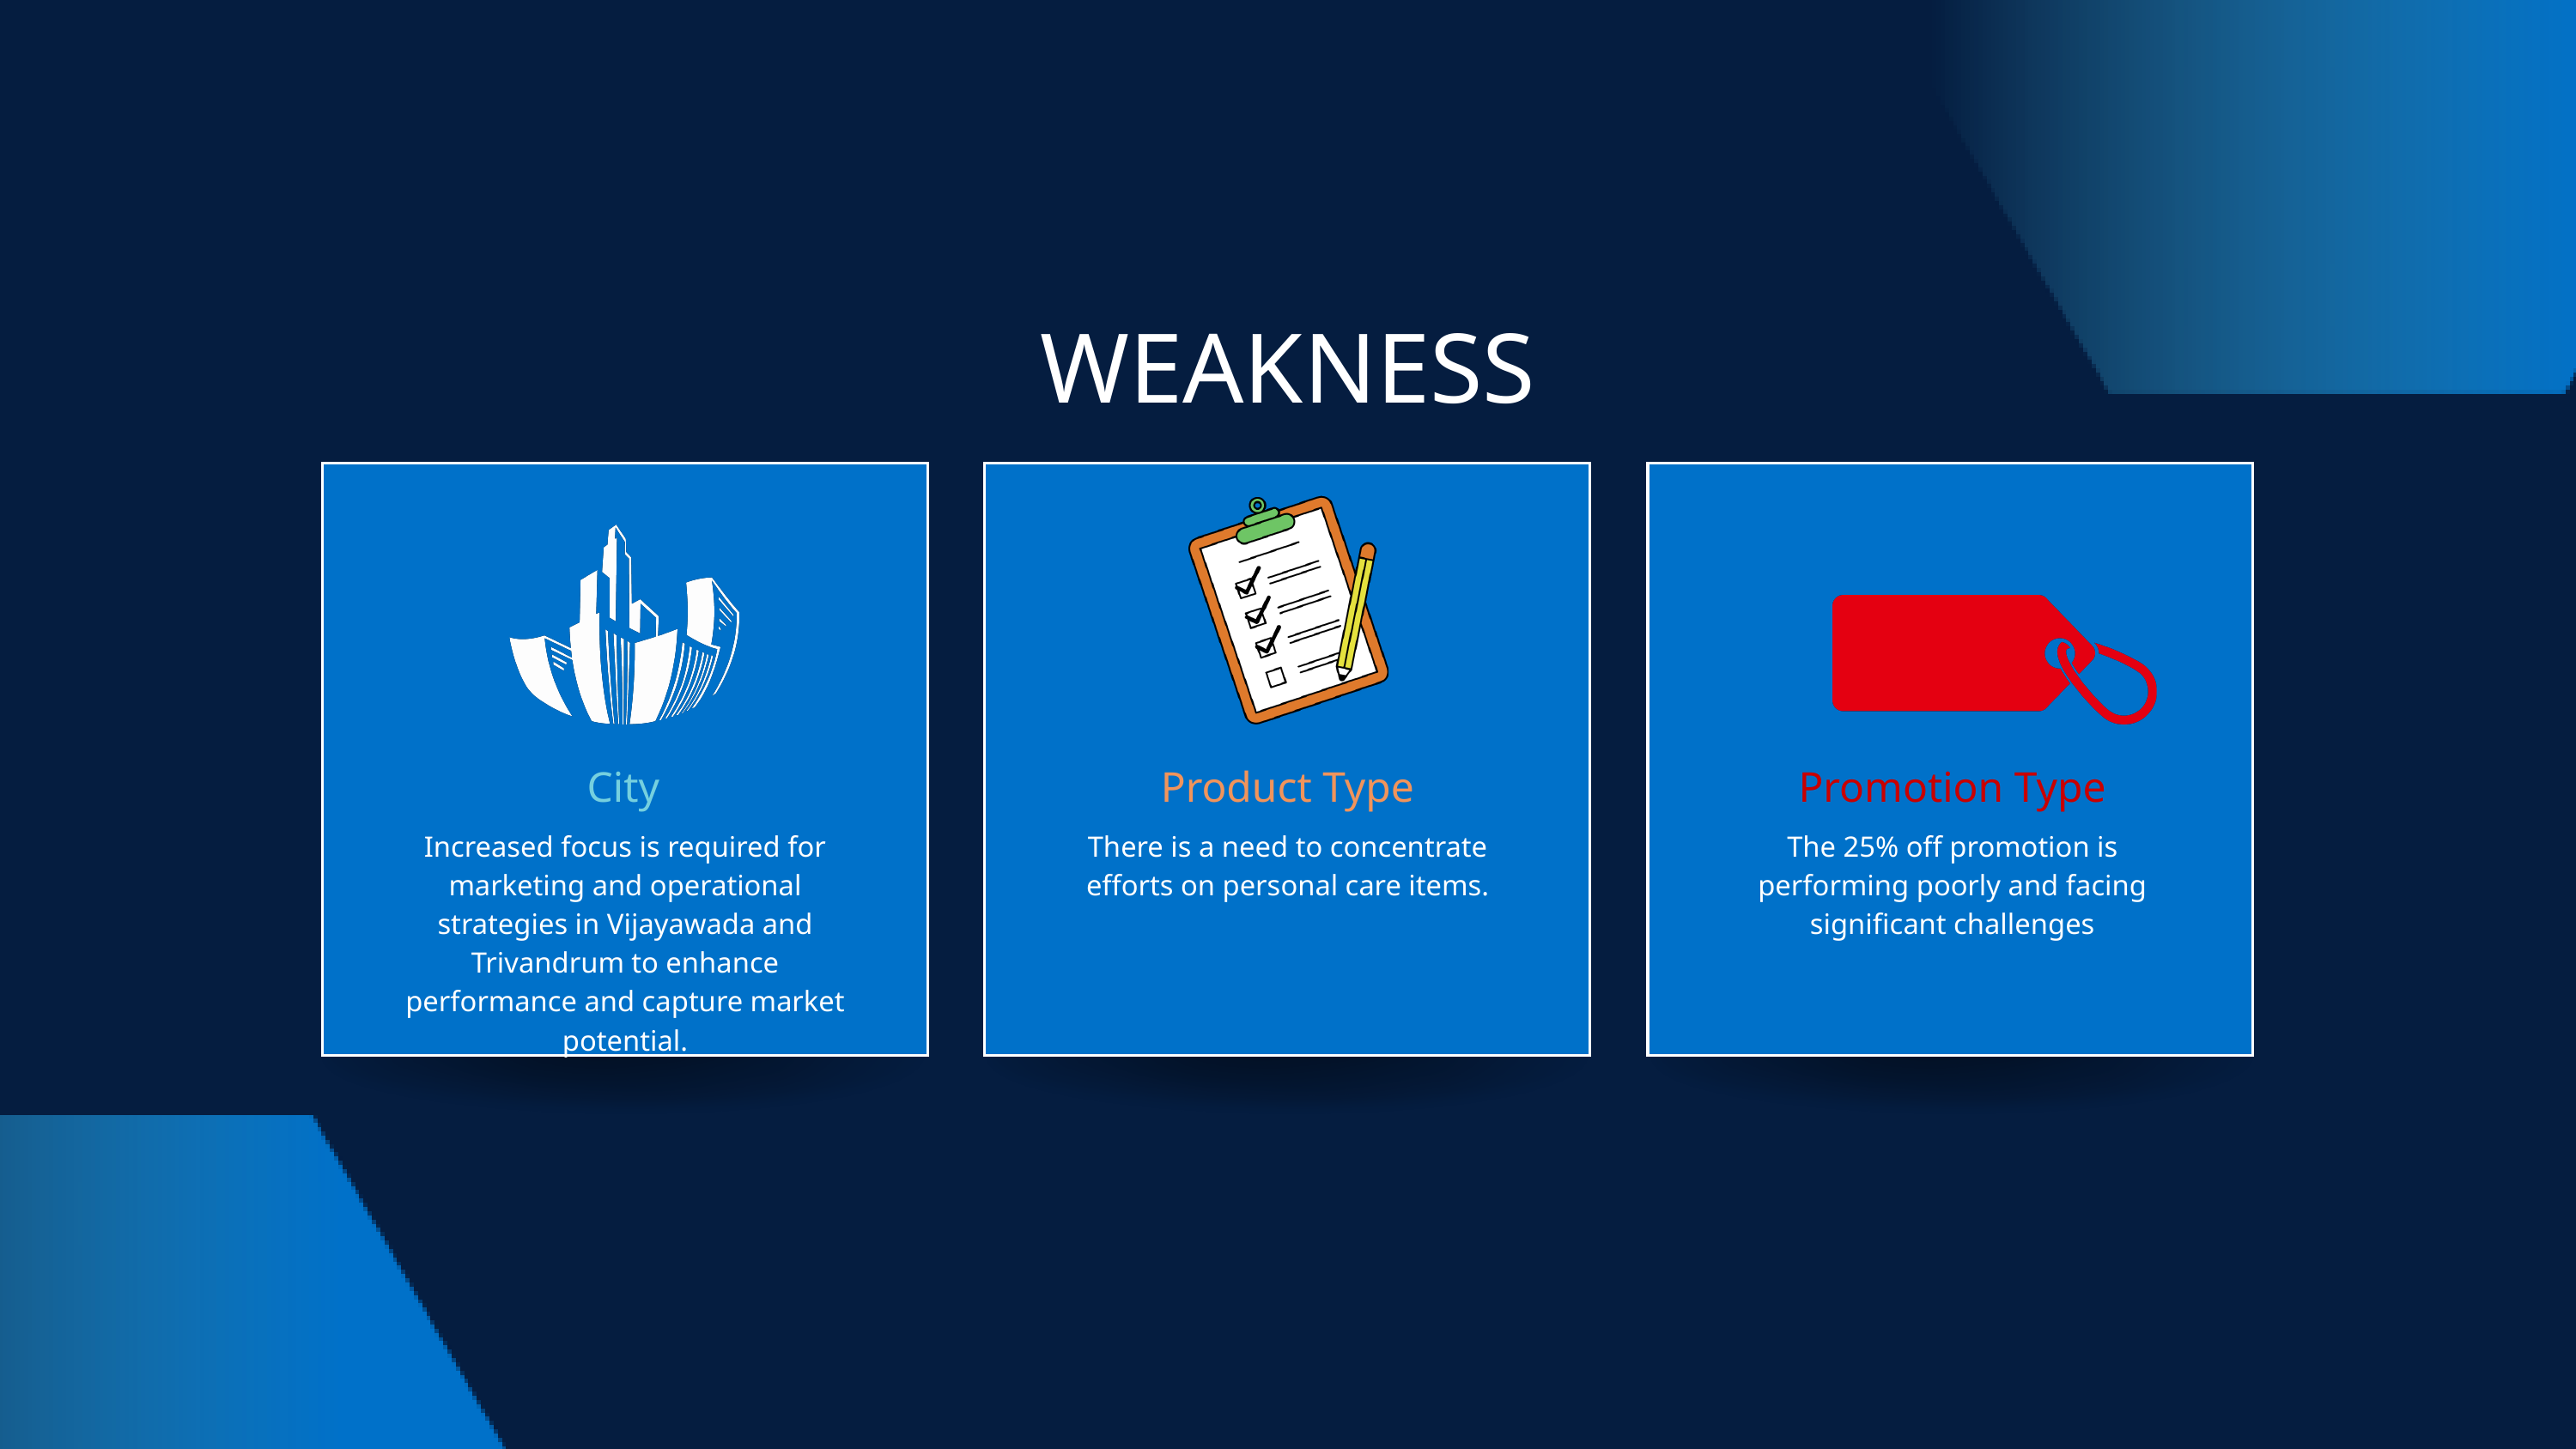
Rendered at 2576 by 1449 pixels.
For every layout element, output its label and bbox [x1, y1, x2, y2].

text_box [1882, 0, 2576, 395]
text_box [0, 1115, 540, 1449]
text_box [319, 306, 2257, 1116]
